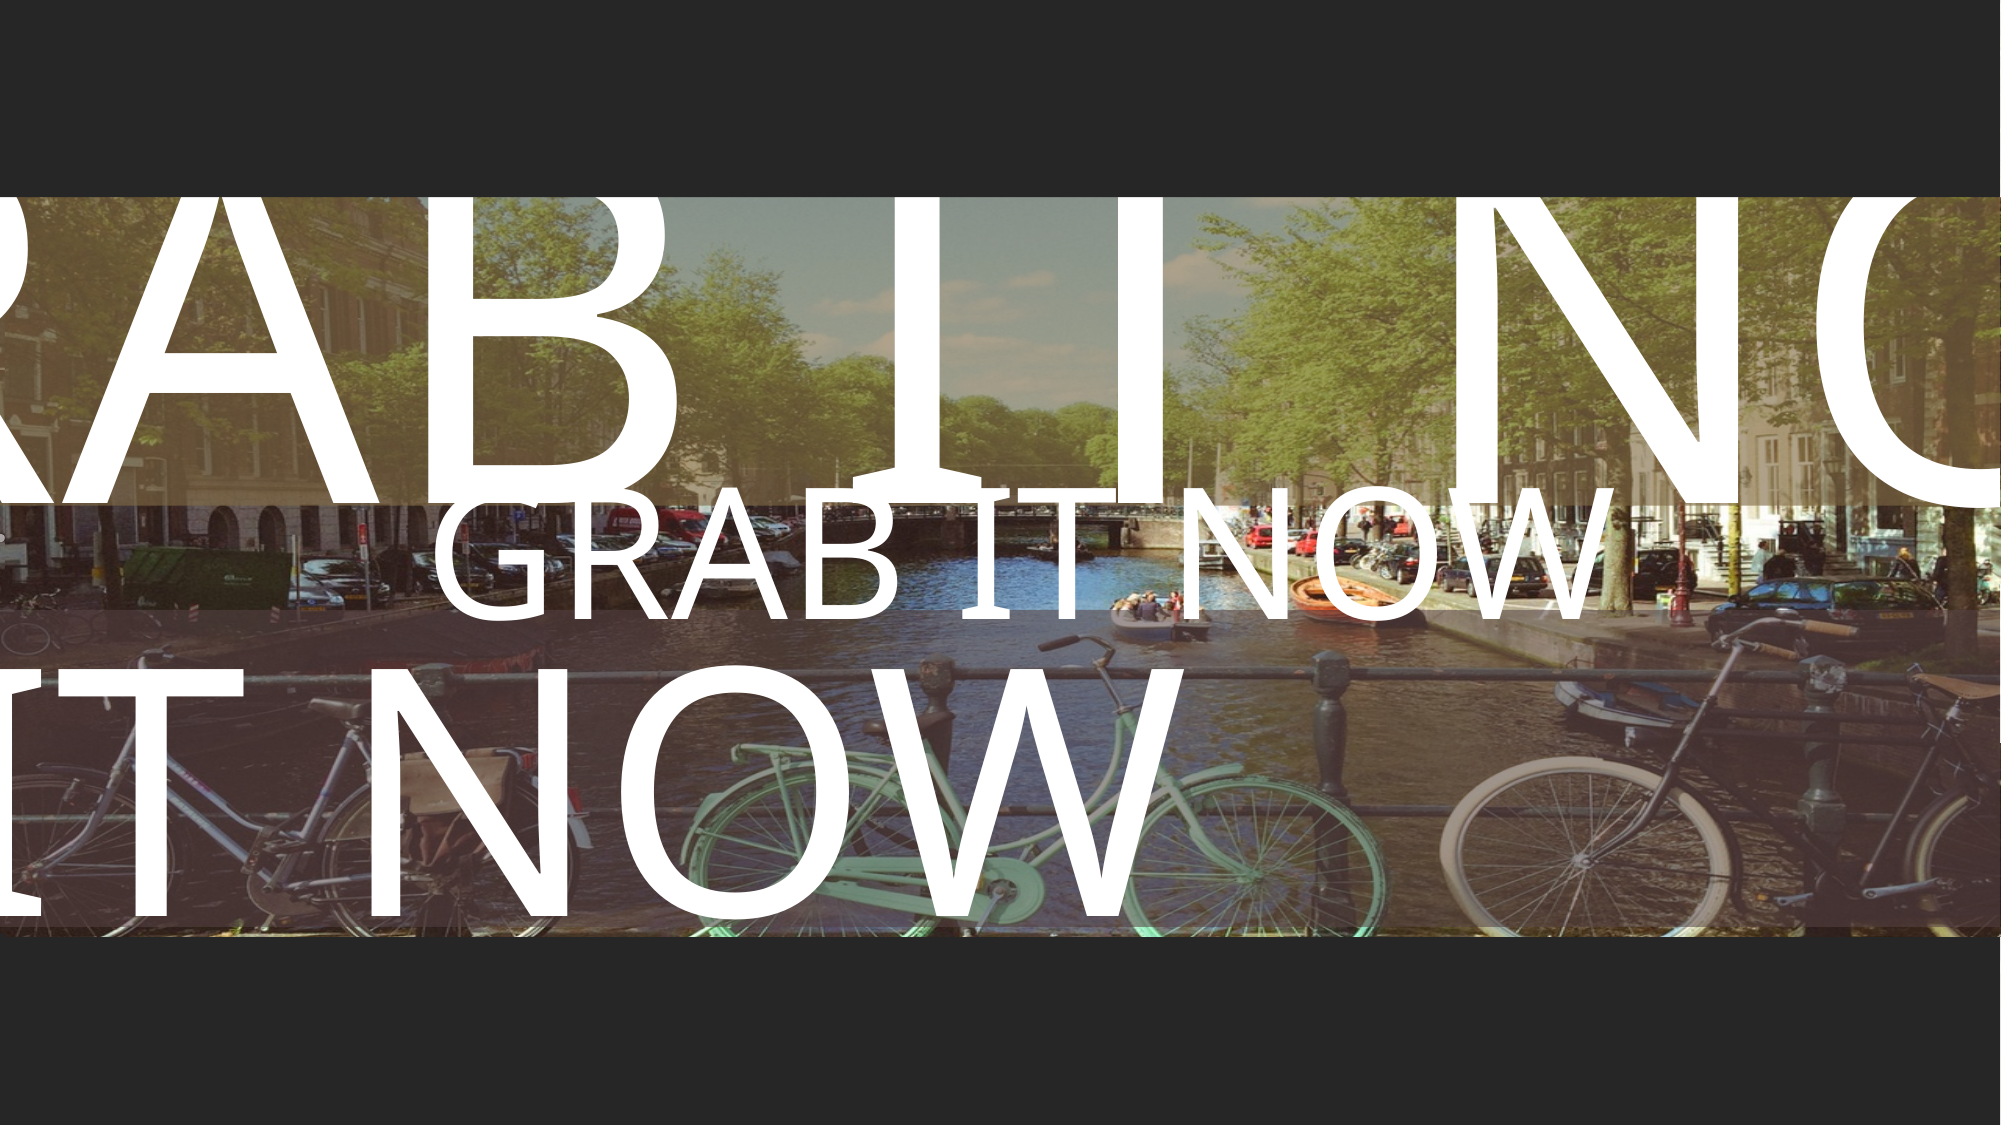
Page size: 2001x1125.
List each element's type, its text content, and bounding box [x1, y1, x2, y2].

text_box [1995, 928, 2000, 938]
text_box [0, 724, 1995, 1125]
text_box [1995, 724, 2000, 928]
text_box [1995, 0, 2000, 198]
text_box [1995, 938, 2000, 1125]
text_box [0, 0, 1995, 489]
text_box GRAB IT NOW [1995, 198, 2000, 489]
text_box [0, 489, 2000, 724]
